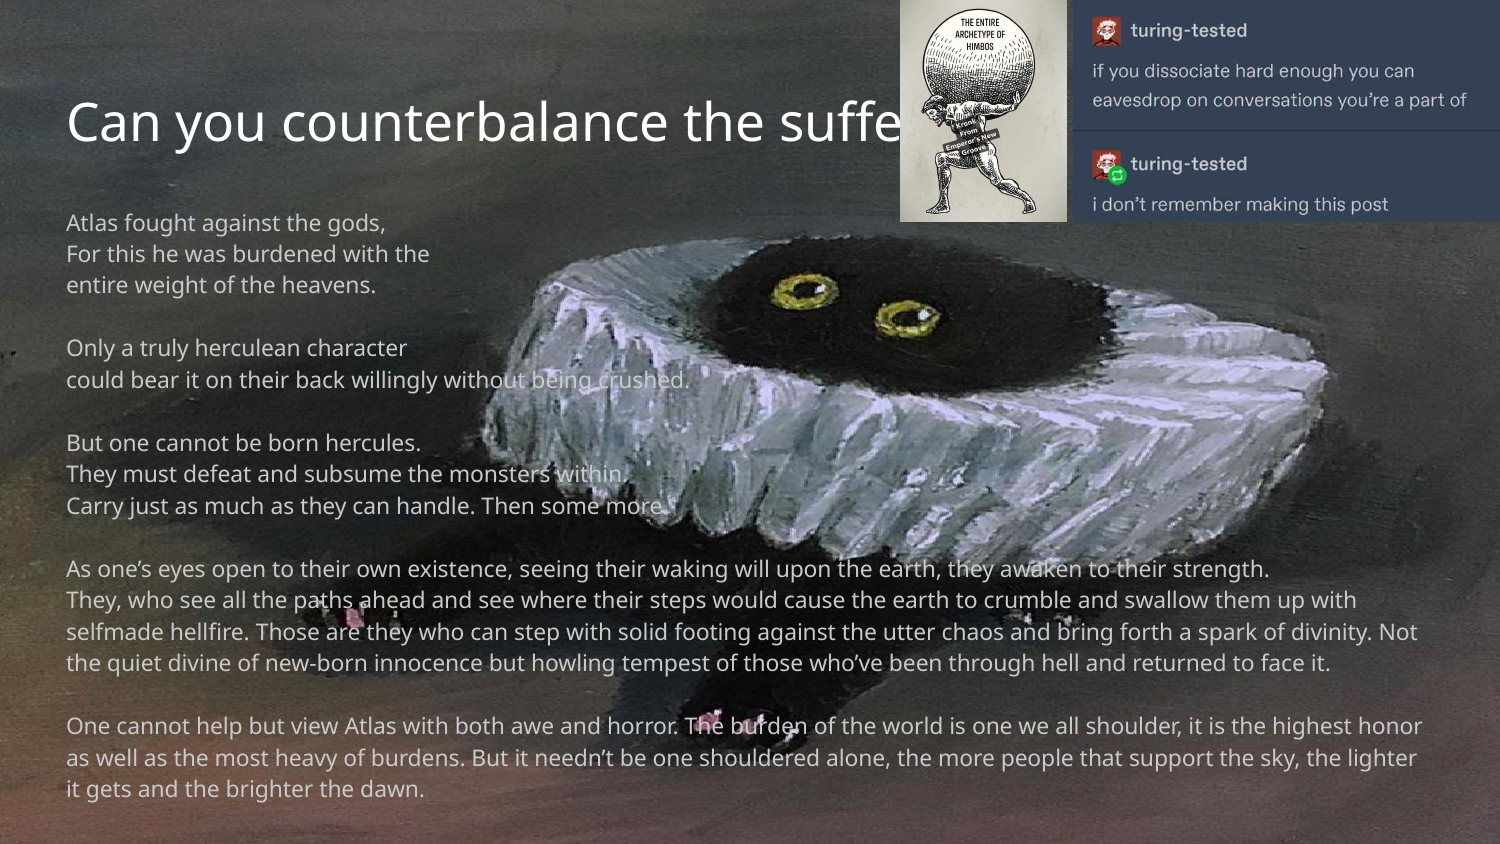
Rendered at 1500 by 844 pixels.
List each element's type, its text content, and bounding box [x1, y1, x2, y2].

list Atlas fought against the gods, For this he was burdened with the entire weight of the heavens. Only a truly herculean character could bear it on their back willingly without being crushed. But one cannot be born hercules. They must defeat and subsume the monsters within. Carry just as much as they can handle. Then some more. As one’s eyes open to their own existence, seeing their waking will upon the earth, they awaken to their strength. They, who see all the paths ahead and see where their steps would cause the earth to crumble and swallow them up with selfmade hellfire. Those are they who can step with solid footing against the utter chaos and bring forth a spark of divinity. Not the quiet divine of new-born innocence but howling tempest of those who’ve been through hell and returned to face it. One cannot help but view Atlas with both awe and horror. The burden of the world is one we all shoulder, it is the highest honor as well as the most heavy of burdens. But it needn’t be one shouldered alone, the more people that support the sky, the lighter it gets and the brighter the dawn. [51, 189, 1449, 820]
picture [0, 0, 1500, 844]
title Can you counterbalance the suffering? [51, 72, 894, 167]
